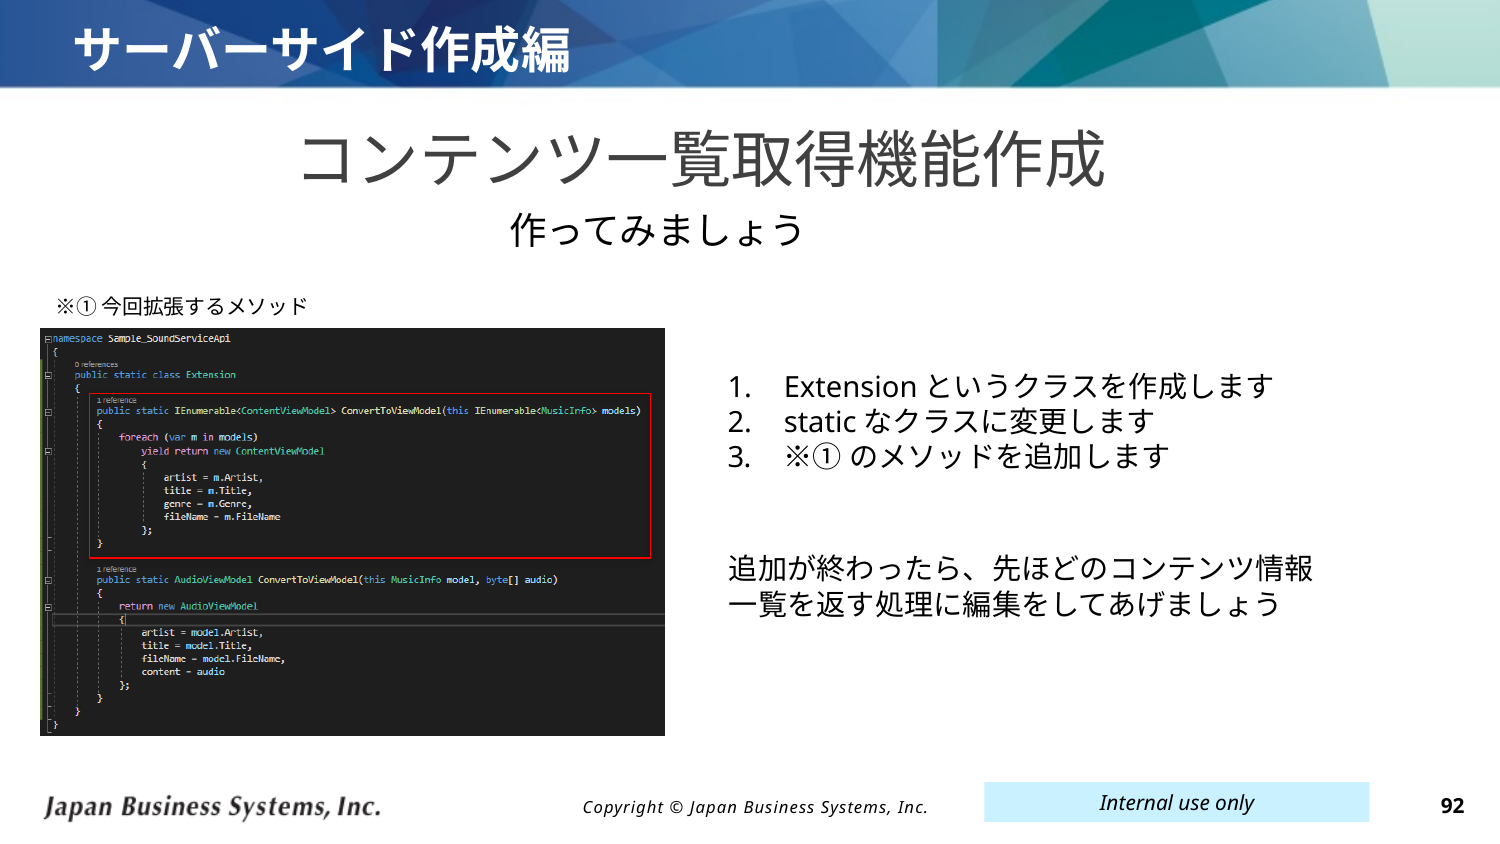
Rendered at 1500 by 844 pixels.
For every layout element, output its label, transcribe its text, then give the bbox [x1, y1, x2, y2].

text_box 作ってみましょう [494, 199, 823, 260]
title サーバーサイド作成編 [57, 10, 1441, 79]
text_box ※①今回拡張するメソッド [40, 286, 324, 326]
text_box 追加が終わったら、先ほどのコンテンツ情報 一覧を返す処理に編集をしてあげましょう [714, 543, 1329, 629]
text_box Extensionというクラスを作成します staticなクラスに変更します ※①のメソッドを追加します [712, 361, 1291, 481]
picture [0, 0, 1500, 844]
text_box コンテンツ一覧取得機能作成 [279, 112, 1145, 193]
